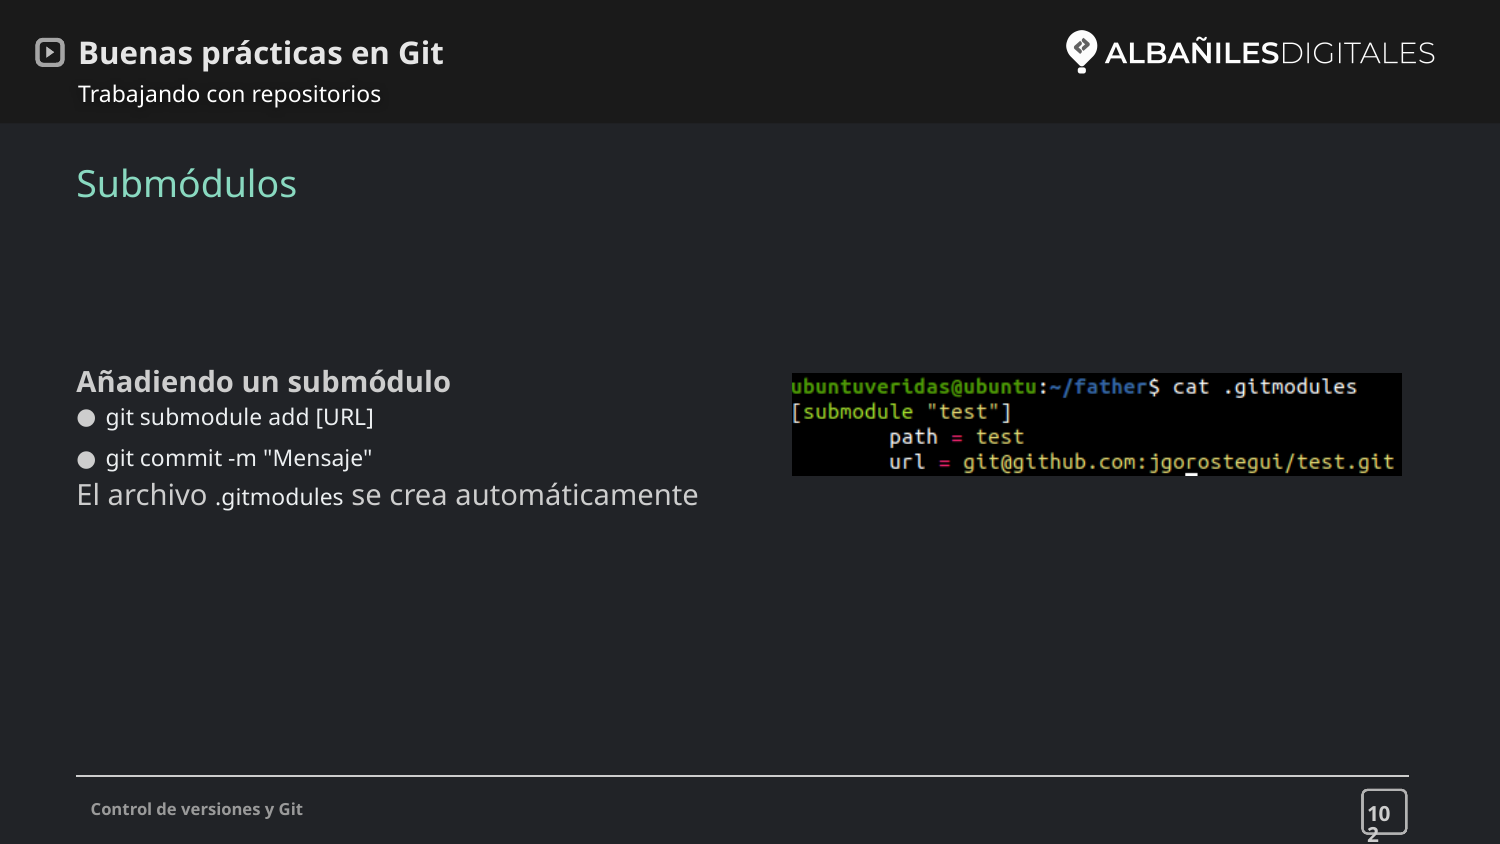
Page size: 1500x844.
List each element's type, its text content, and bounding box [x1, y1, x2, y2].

subtitle Trabajando con repositorios [63, 64, 1324, 114]
picture [792, 373, 1402, 476]
picture [1066, 30, 1439, 74]
text_box Submódulos [76, 140, 788, 232]
title Buenas prácticas en Git [63, 18, 934, 61]
text_box Añadiendo un submódulo git submodule add [URL] git commit -m "Mensaje" El archivo .gitmodules se crea automáticamente [76, 232, 1402, 665]
slide_number 102 [1352, 785, 1417, 844]
